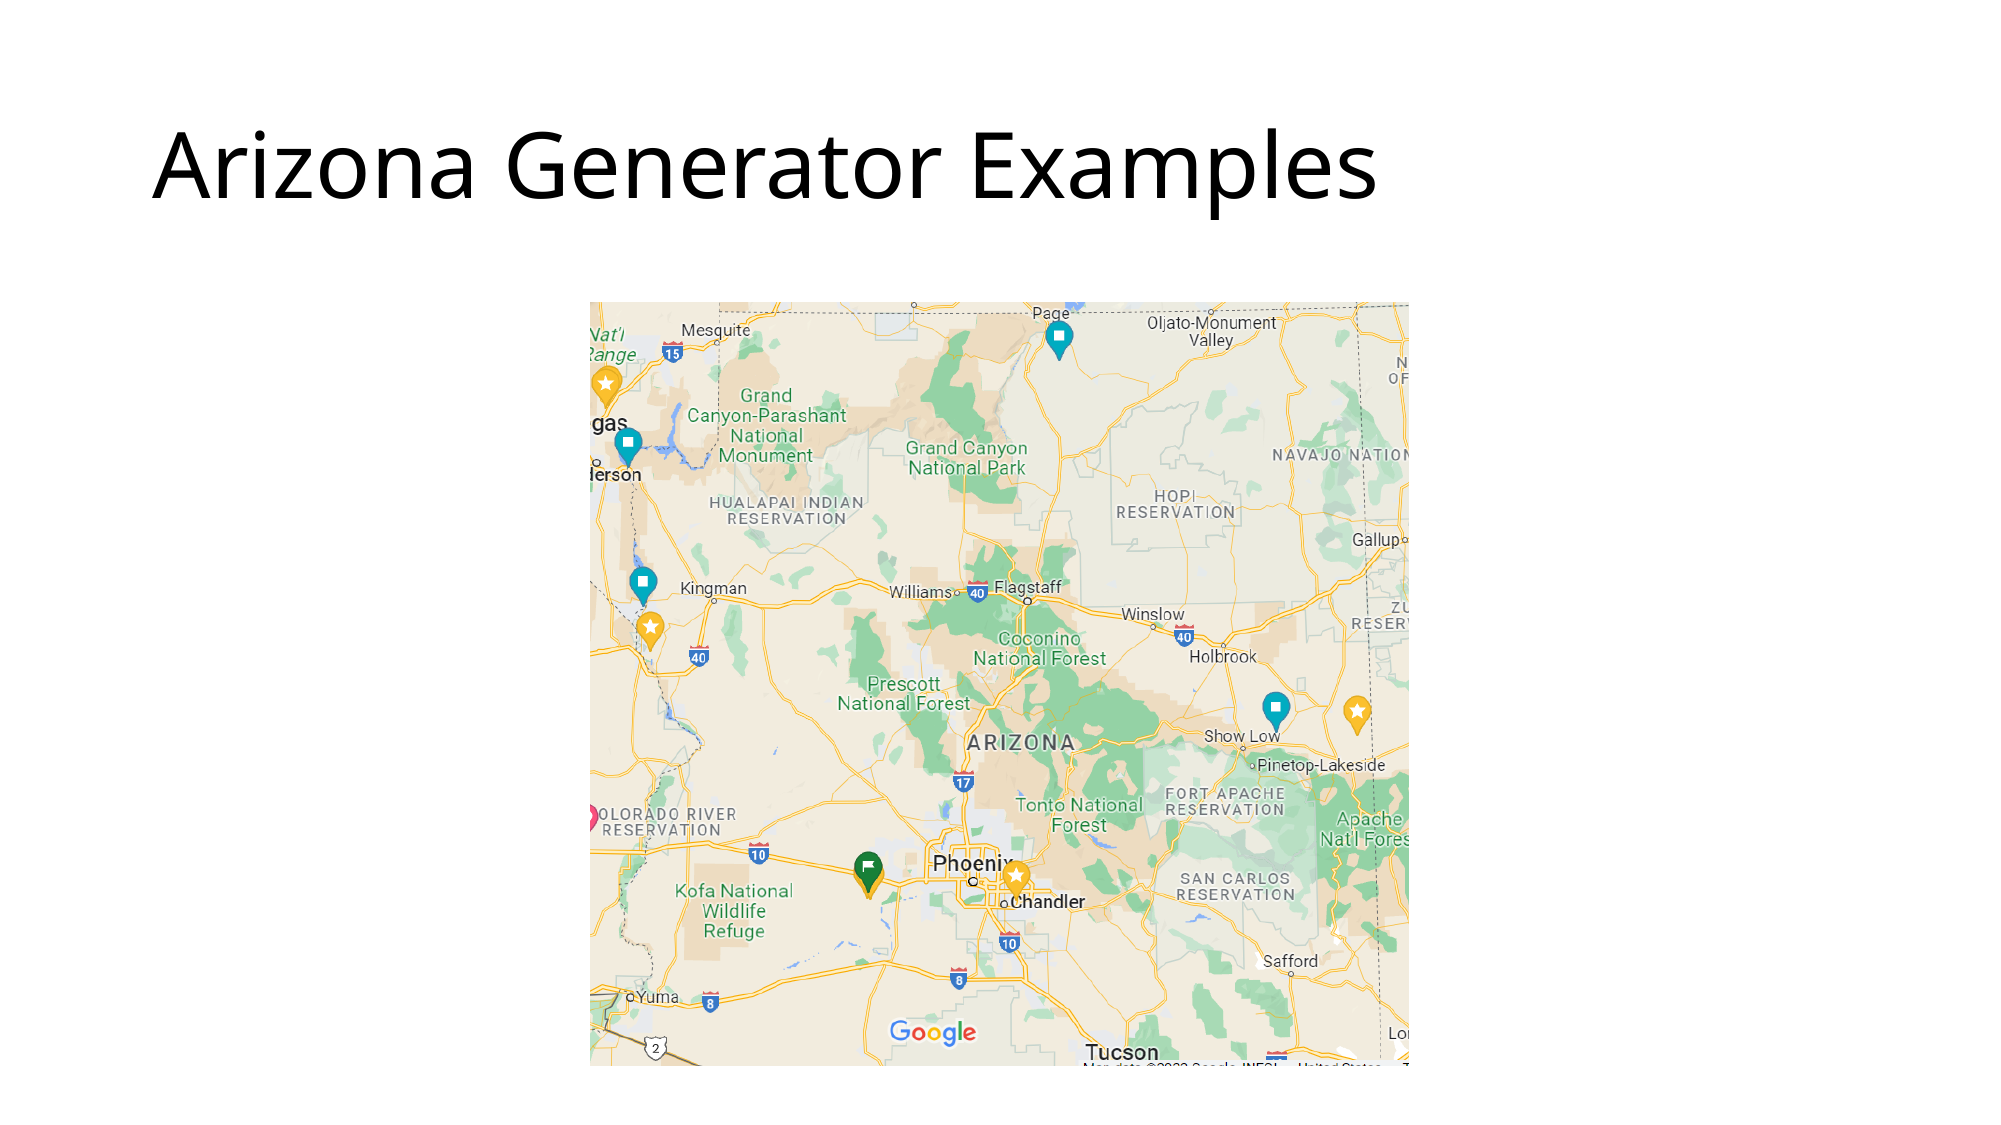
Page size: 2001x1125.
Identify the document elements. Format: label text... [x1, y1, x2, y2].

picture [590, 302, 1409, 1066]
title Arizona Generator Examples [137, 59, 1863, 278]
